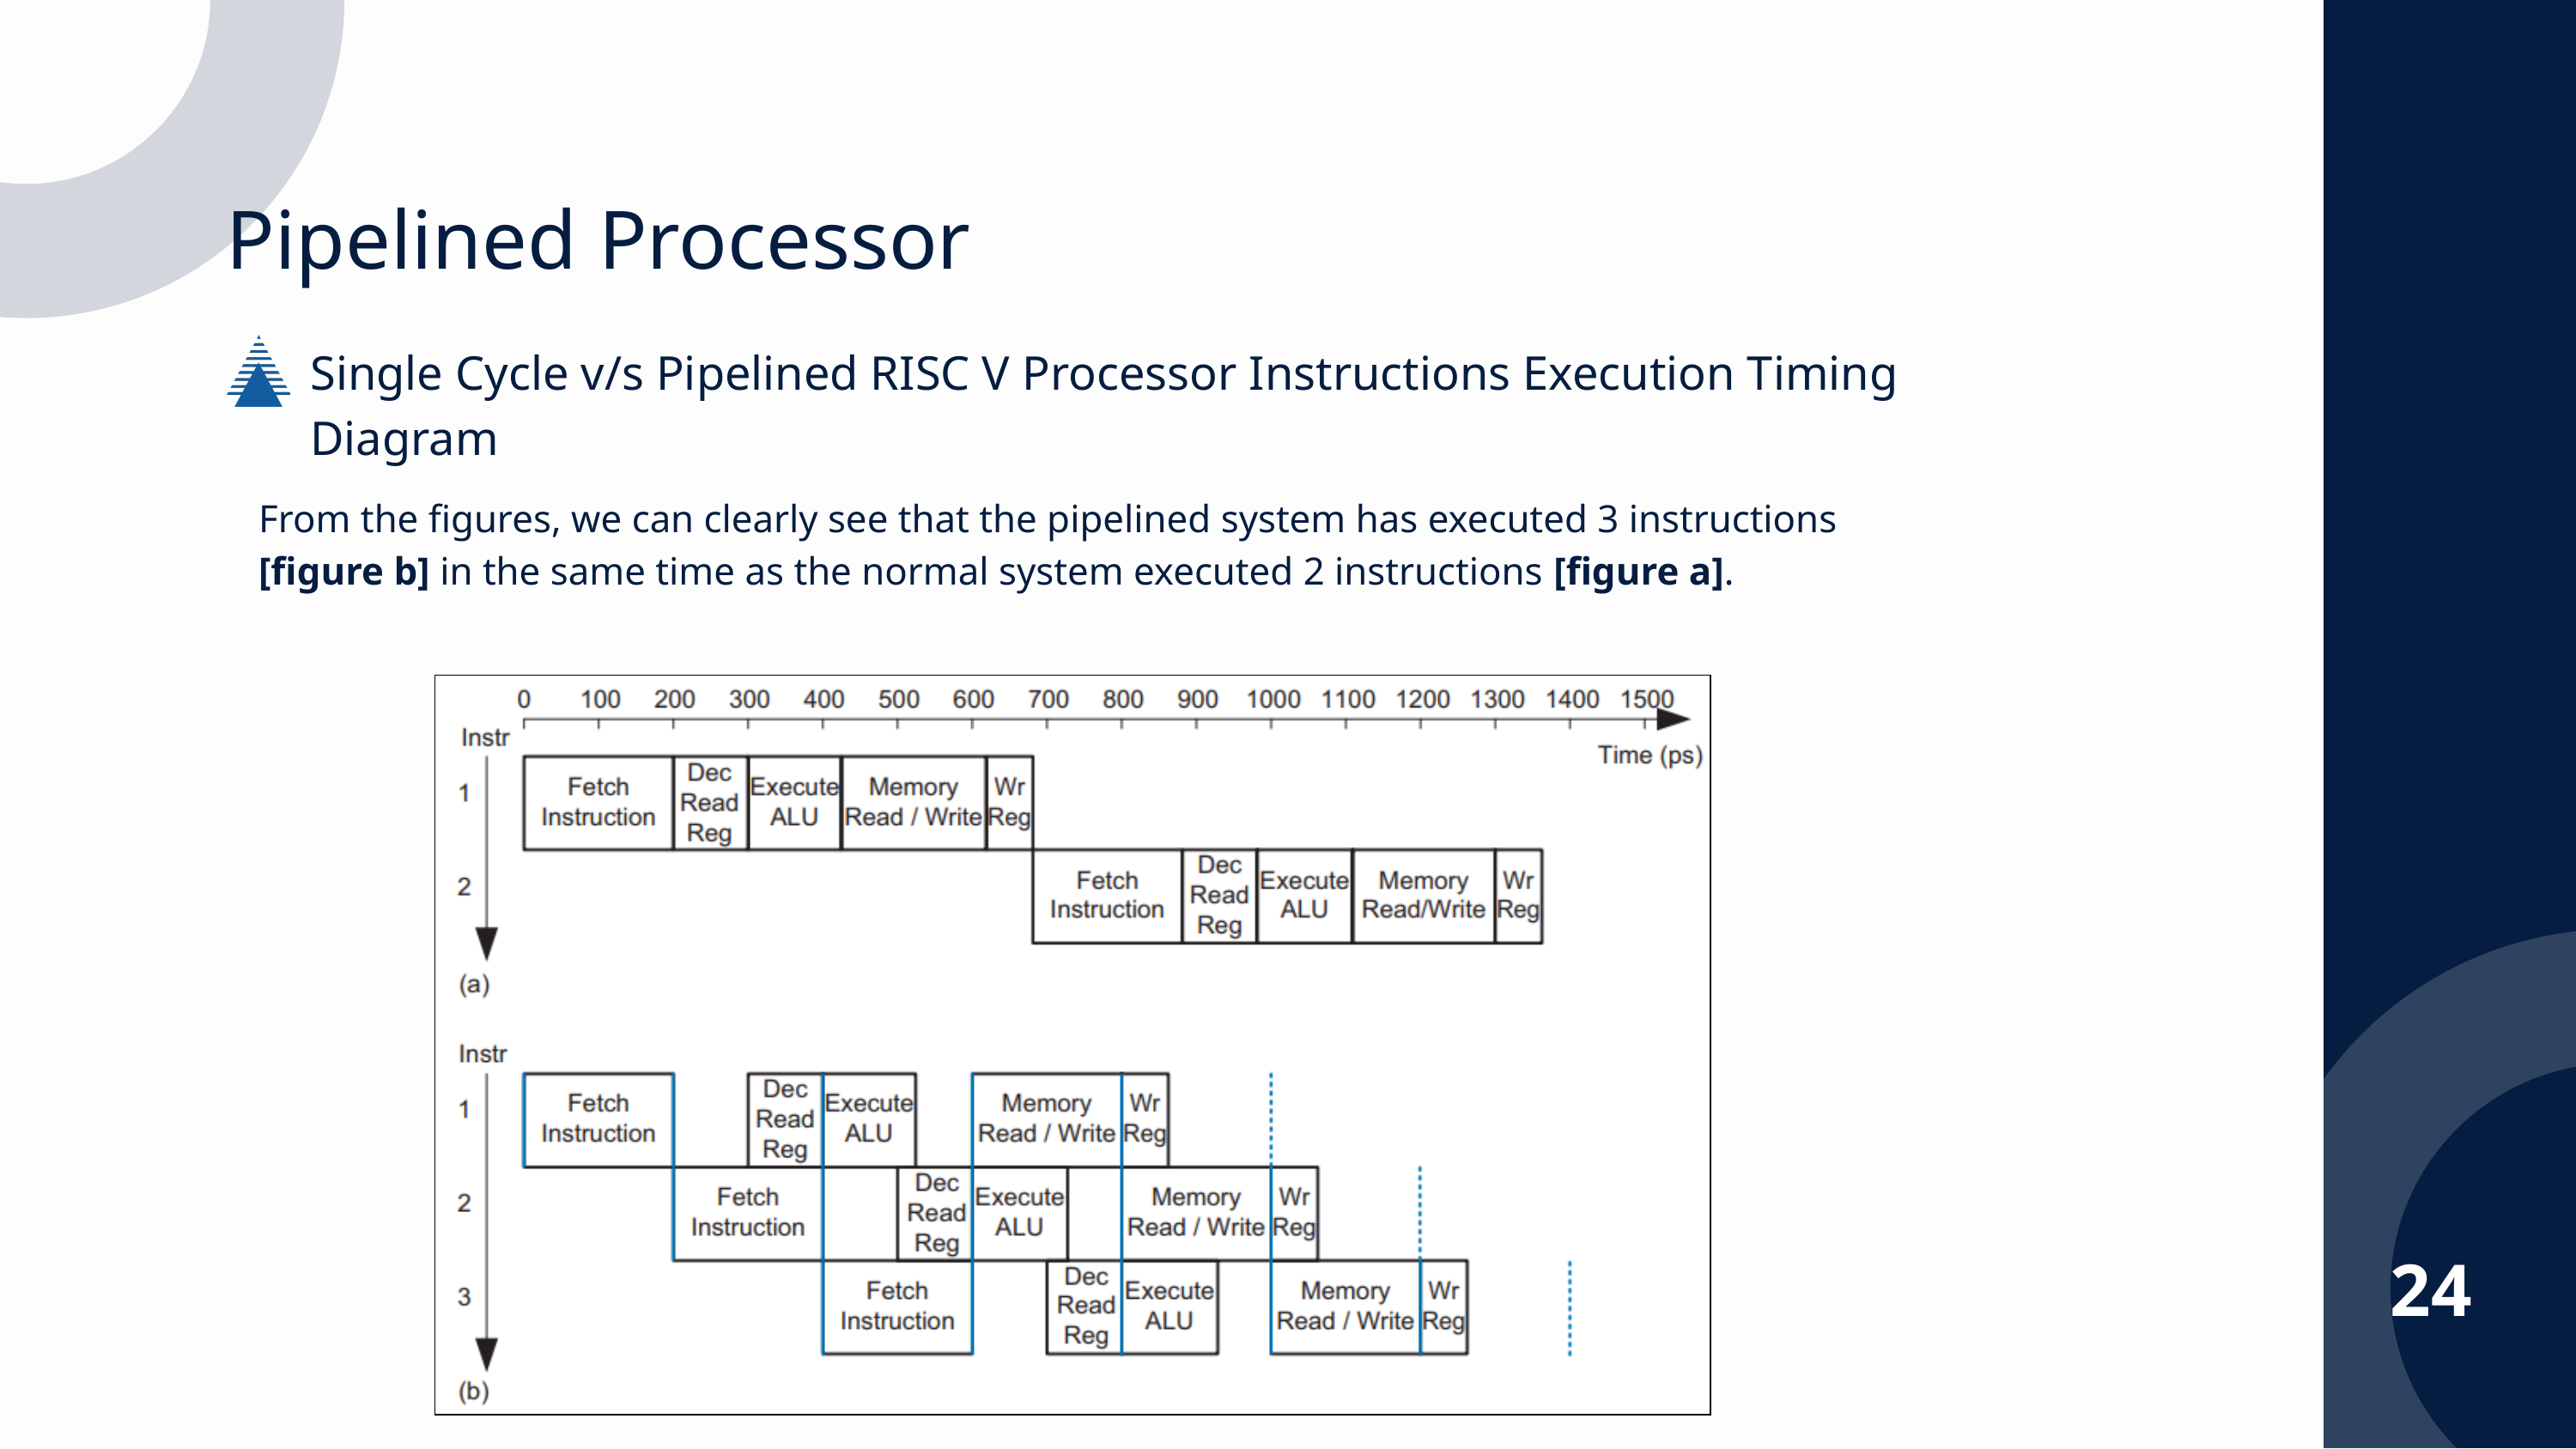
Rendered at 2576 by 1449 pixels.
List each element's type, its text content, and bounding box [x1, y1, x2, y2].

text_box Single Cycle v/s Pipelined RISC V Processor Instructions Execution Timing Diagram [310, 334, 2002, 465]
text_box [0, 0, 278, 252]
text_box [434, 675, 1711, 1416]
text_box Pipelined Processor [226, 172, 1343, 285]
text_box From the figures, we can clearly see that the pipelined system has executed 3 instructions [figure b] in the same time as the normal system executed 2 instructions [figure a]. [258, 487, 1887, 592]
text_box [227, 335, 291, 408]
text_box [2323, 0, 2576, 1449]
